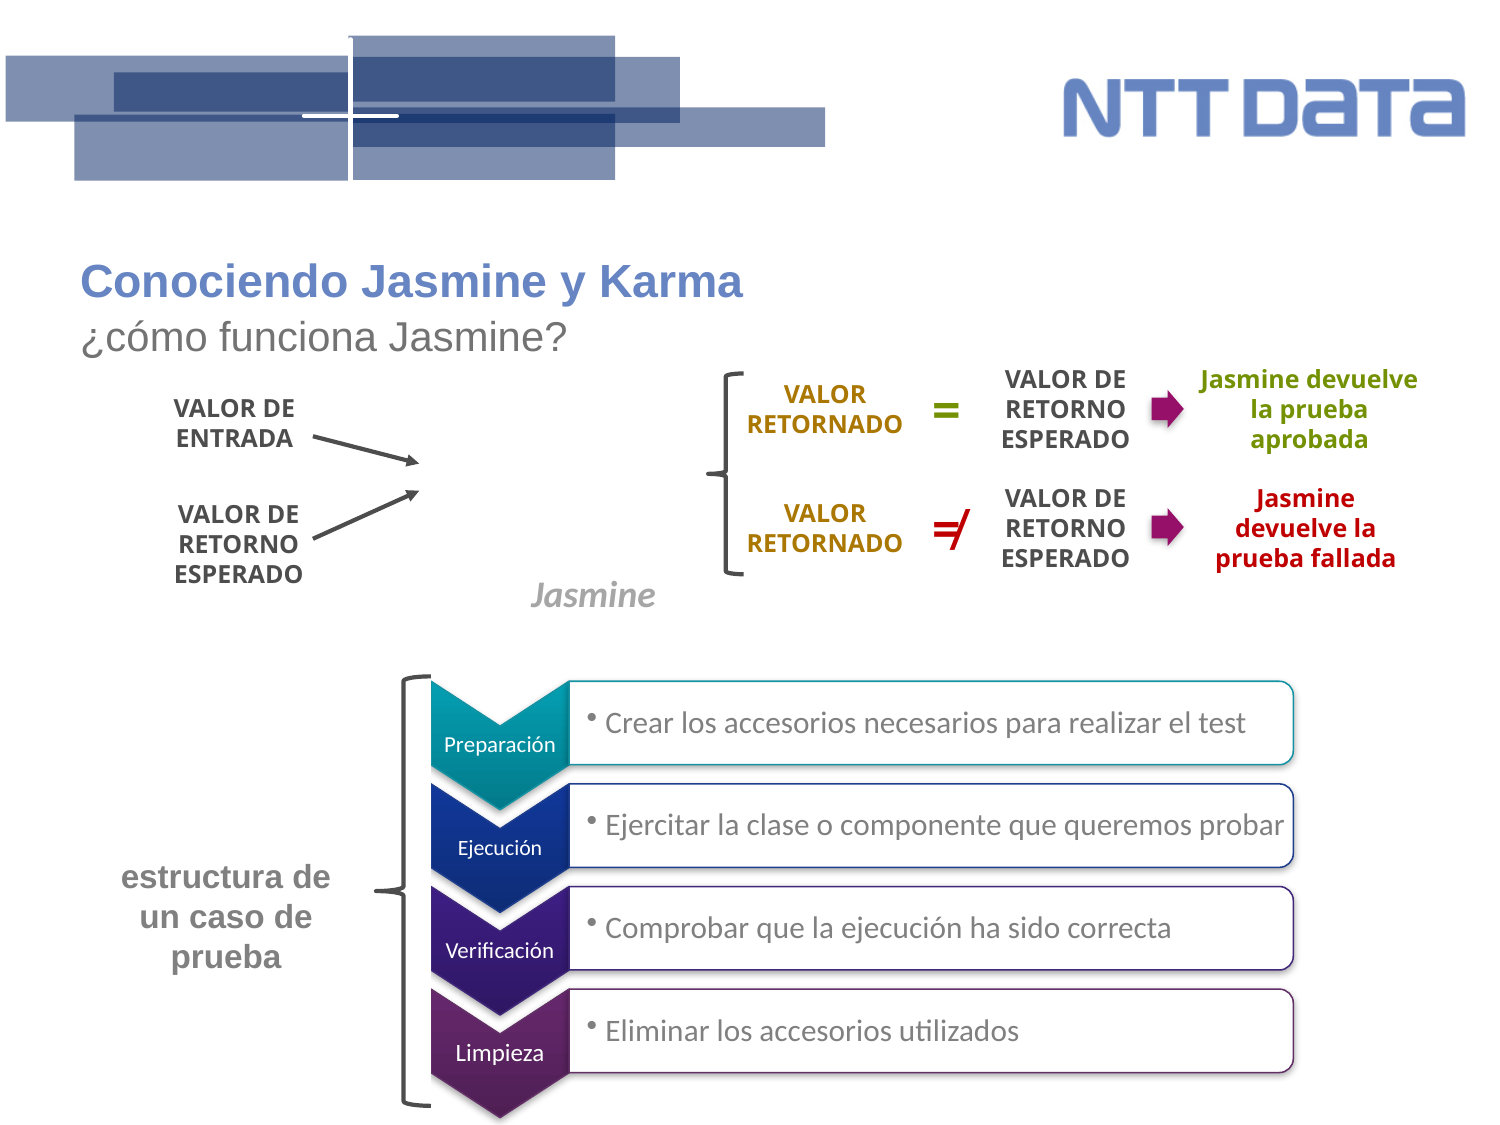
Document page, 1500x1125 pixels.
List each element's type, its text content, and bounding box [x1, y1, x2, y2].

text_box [312, 436, 420, 464]
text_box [714, 479, 1420, 575]
list ¿cómo funciona Jasmine? [64, 302, 1424, 374]
text_box Valor de retorno esperado [128, 491, 341, 587]
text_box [312, 490, 420, 540]
text_box Valor de entrada [123, 385, 337, 480]
title Conociendo Jasmine y Karma [64, 243, 1424, 302]
picture [1063, 78, 1466, 138]
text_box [430, 681, 1294, 1118]
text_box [401, 396, 786, 624]
text_box estructura de un caso de prueba [88, 848, 355, 943]
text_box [714, 361, 1436, 457]
text_box [373, 674, 432, 1108]
